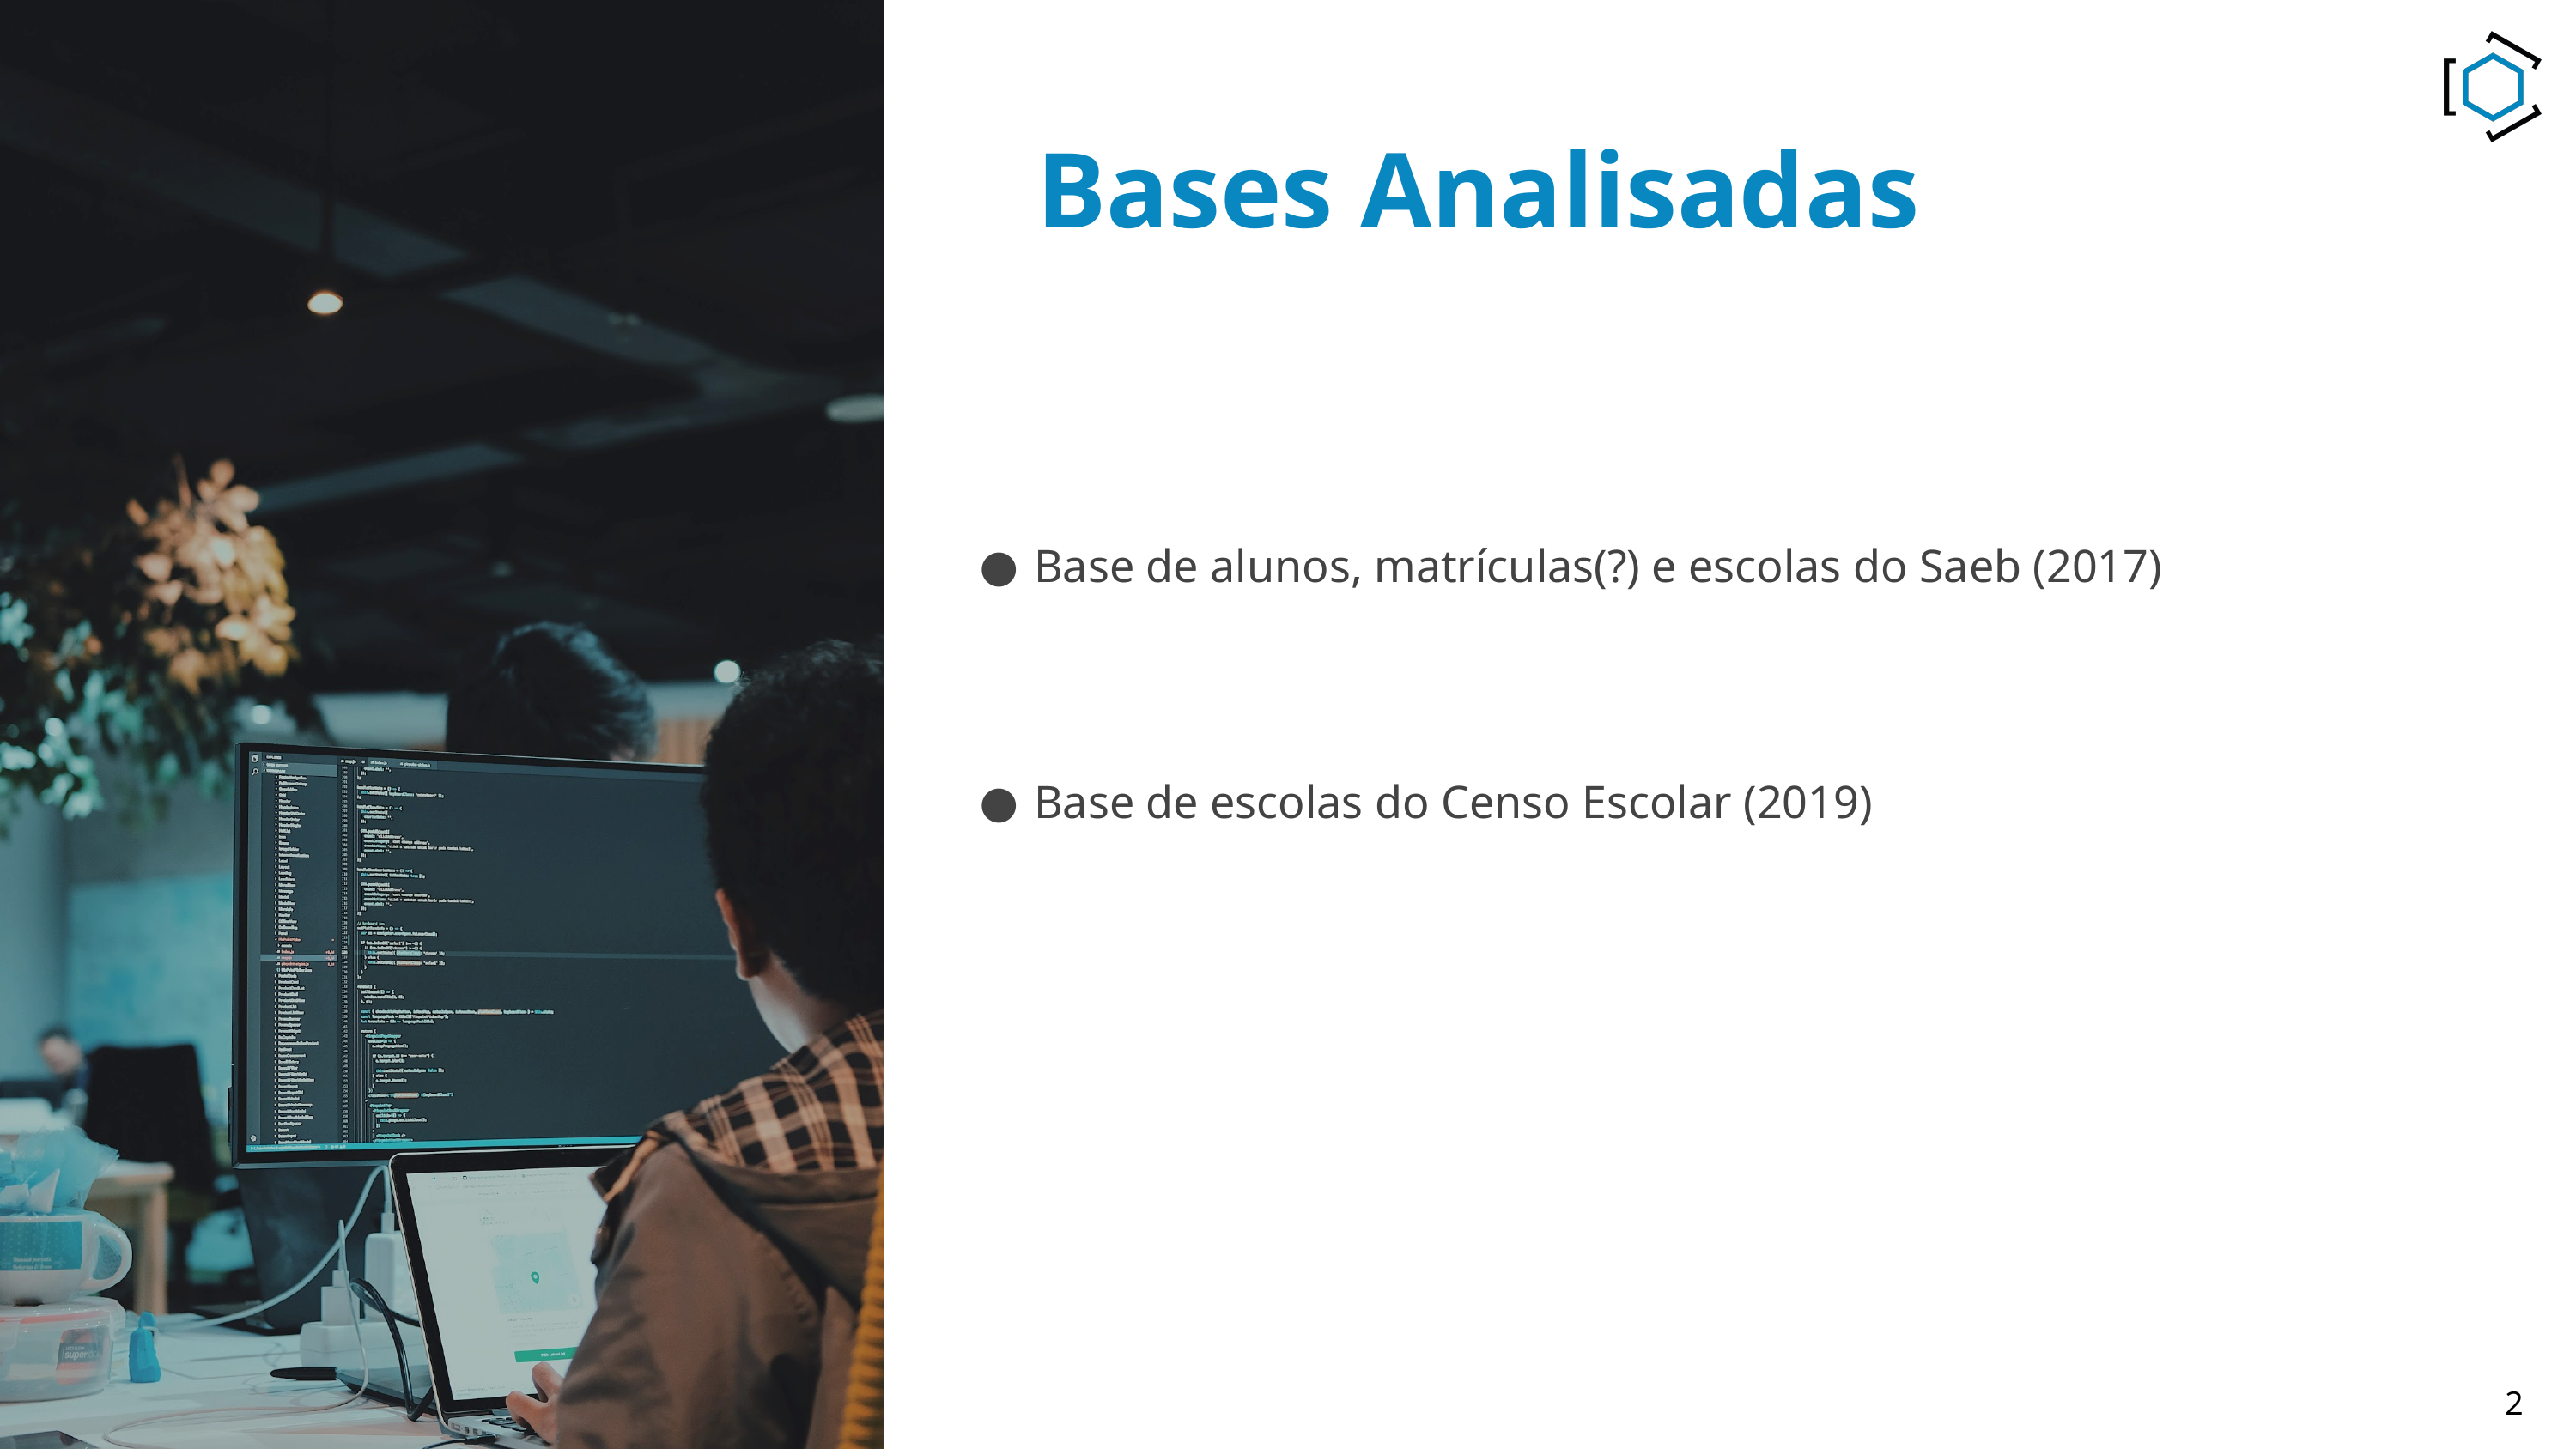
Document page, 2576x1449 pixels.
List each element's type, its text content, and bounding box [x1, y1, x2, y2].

text_box Bases Analisadas [1024, 68, 2203, 305]
picture [0, 0, 884, 1449]
text_box 2 [2452, 1337, 2576, 1449]
picture [2444, 30, 2542, 143]
text_box Base de alunos, matrículas(?) e escolas do Saeb (2017) Base de escolas do Censo Escolar (2019) [957, 421, 2354, 916]
